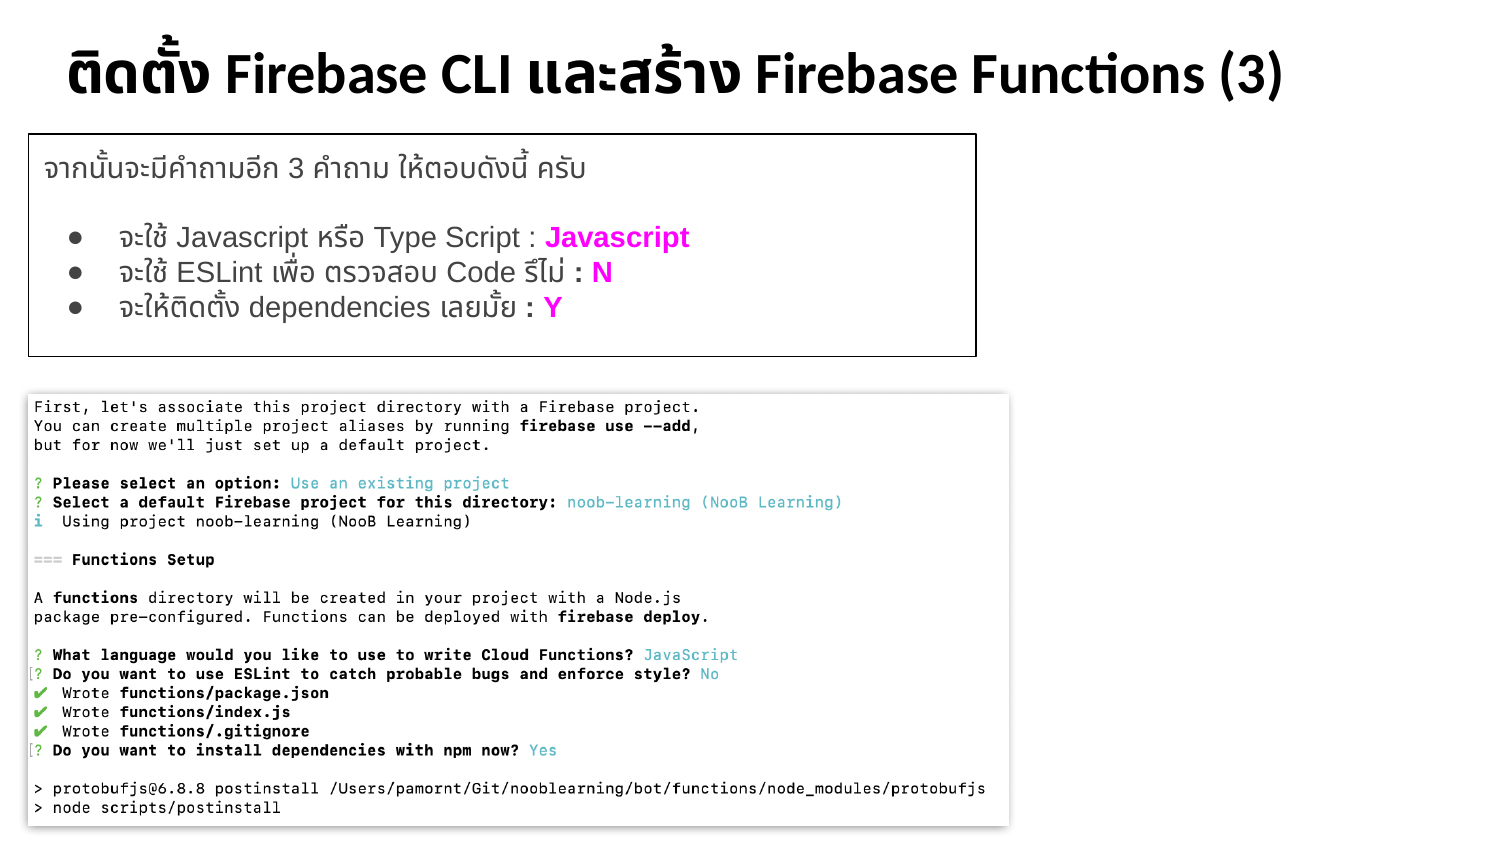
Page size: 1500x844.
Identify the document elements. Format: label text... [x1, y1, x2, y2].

title ติดตั้ง Firebase CLI และสร้าง Firebase Functions (3) [51, 20, 1449, 115]
picture [28, 393, 1010, 826]
text_box จากนั้นจะมีคำถามอีก 3 คำถาม ให้ตอบดังนี้ ครับ จะใช้ Javascript หรือ Type Script : Javascript จะใช้ ESLint เพื่อ ตรวจสอบ Code รึไม่ : N จะให้ติดตั้ง dependencies เลยมั้ย : Y [28, 133, 977, 357]
